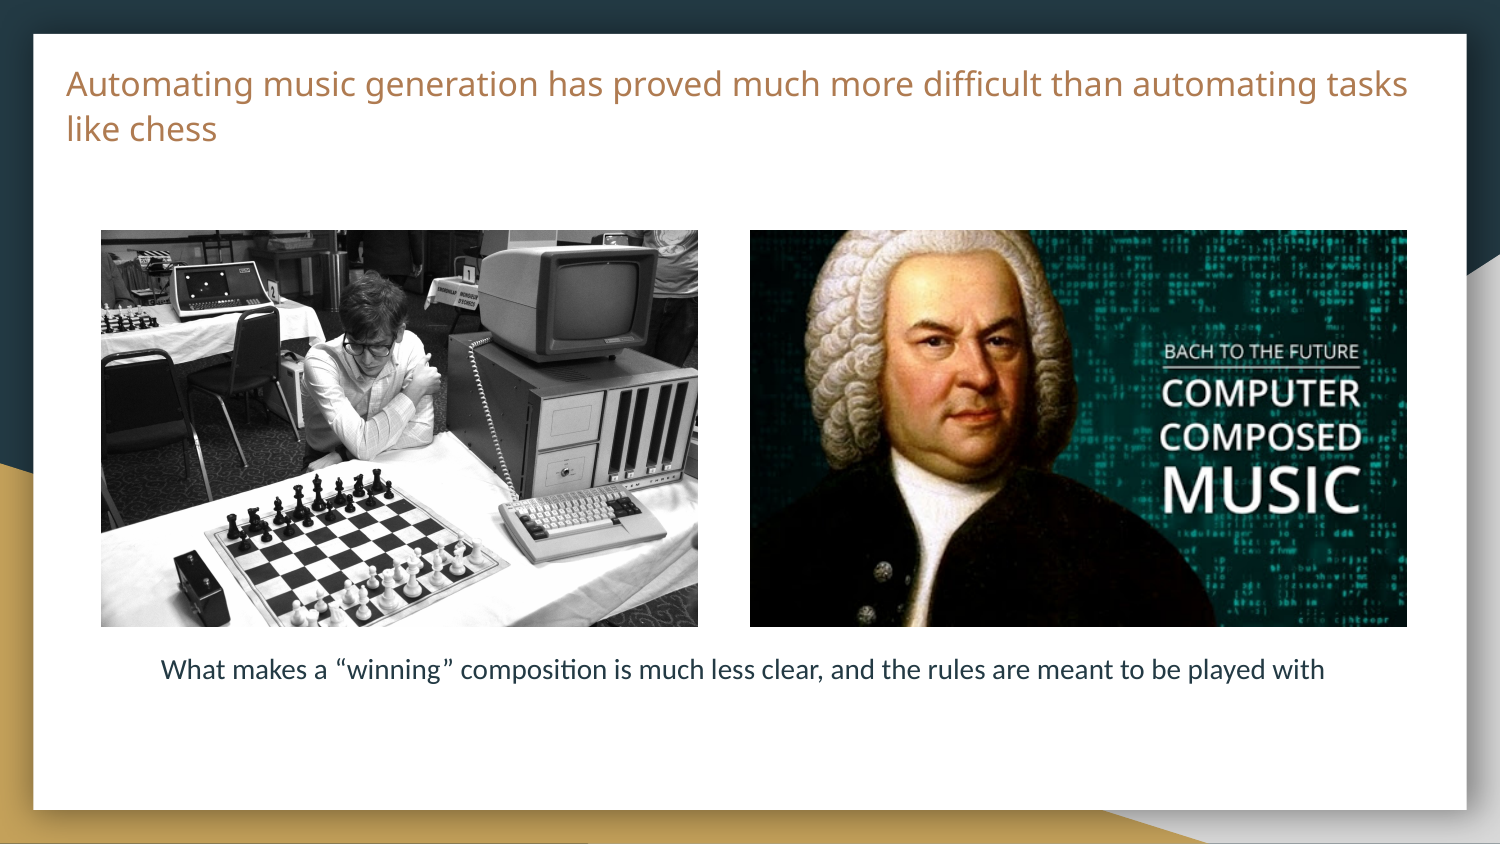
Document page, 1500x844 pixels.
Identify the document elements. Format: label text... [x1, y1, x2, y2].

list What makes a “winning” composition is much less clear, and the rules are meant to be played with [134, 326, 1366, 729]
title Automating music generation has proved much more difficult than automating tasks like chess [51, 44, 1449, 167]
picture [749, 230, 1408, 628]
picture [100, 230, 699, 628]
